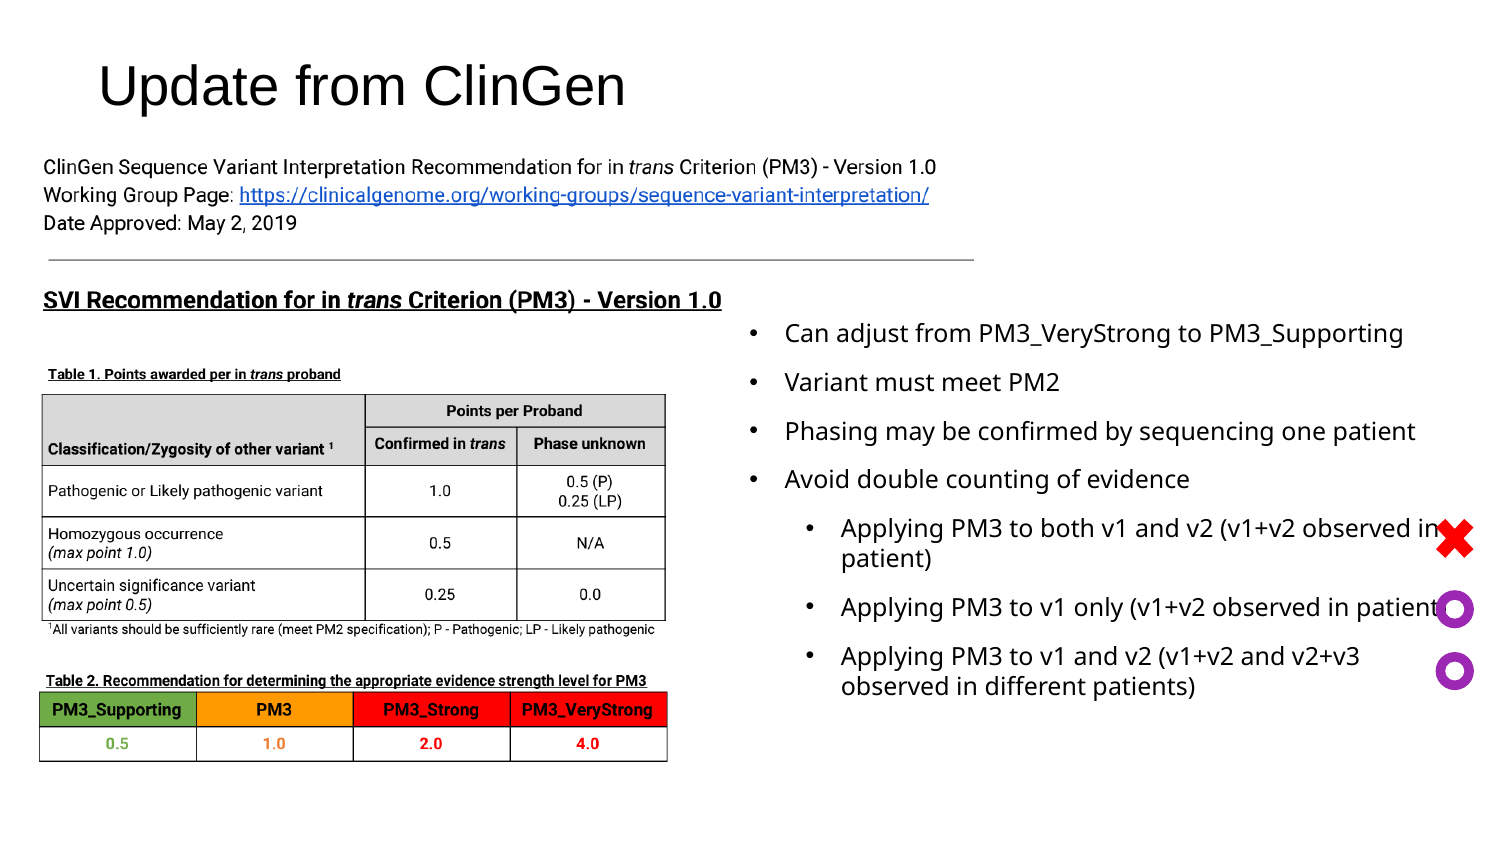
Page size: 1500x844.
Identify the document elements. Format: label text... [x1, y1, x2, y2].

picture [35, 361, 671, 642]
text_box [1433, 649, 1476, 693]
text_box [1433, 516, 1476, 560]
picture [35, 668, 671, 767]
text_box Can adjust from PM3_VeryStrong to PM3_Supporting Variant must meet PM2 Phasing may be confirmed by sequencing one patient Avoid double counting of evidence Applying PM3 to both v1 and v2 (v1+v2 observed in patient) Applying PM3 to v1 only (v1+v2 observed in patient) Applying PM3 to v1 and v2 (v1+v2 and v2+v3 observed in different patients) [734, 310, 1465, 708]
text_box [1433, 588, 1476, 631]
picture [35, 150, 978, 322]
text_box Update from ClinGen [86, 43, 1100, 179]
